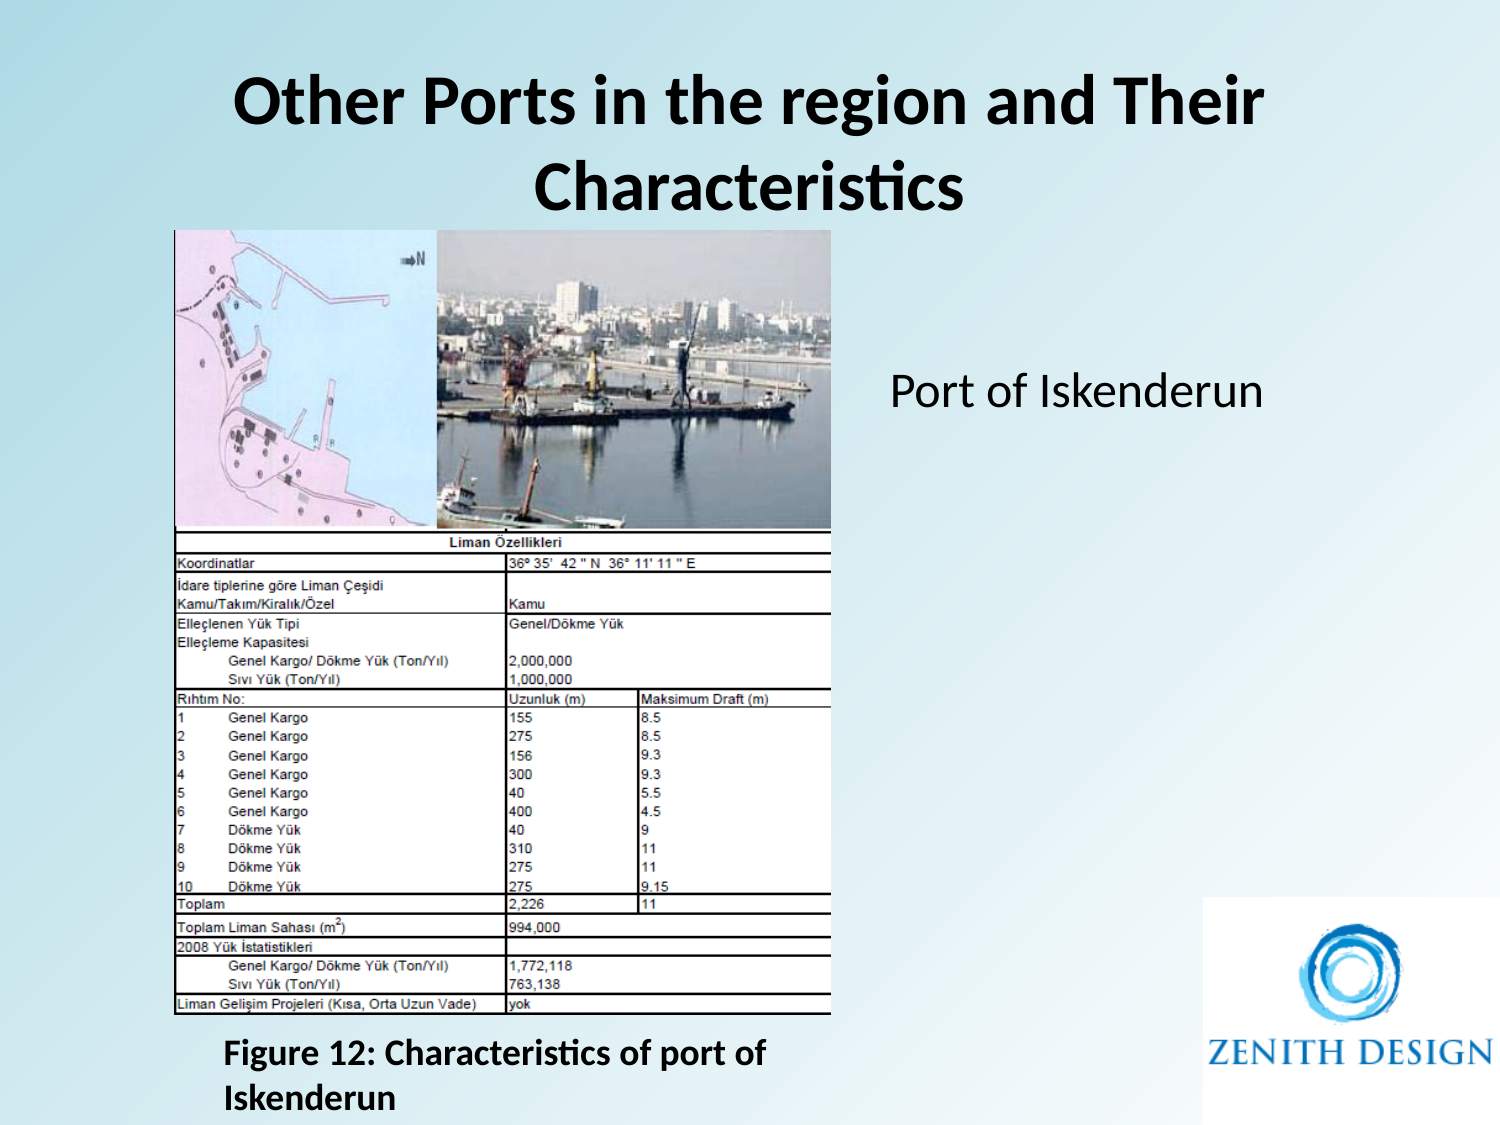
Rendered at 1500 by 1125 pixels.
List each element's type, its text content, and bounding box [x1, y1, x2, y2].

picture [174, 230, 831, 1015]
title Other Ports in the region and Their Characteristics [75, 45, 1425, 233]
text_box Figure 12: Characteristics of port of Iskenderun [208, 1024, 797, 1125]
text_box Port of Iskenderun [875, 349, 1438, 425]
picture [1203, 896, 1500, 1125]
